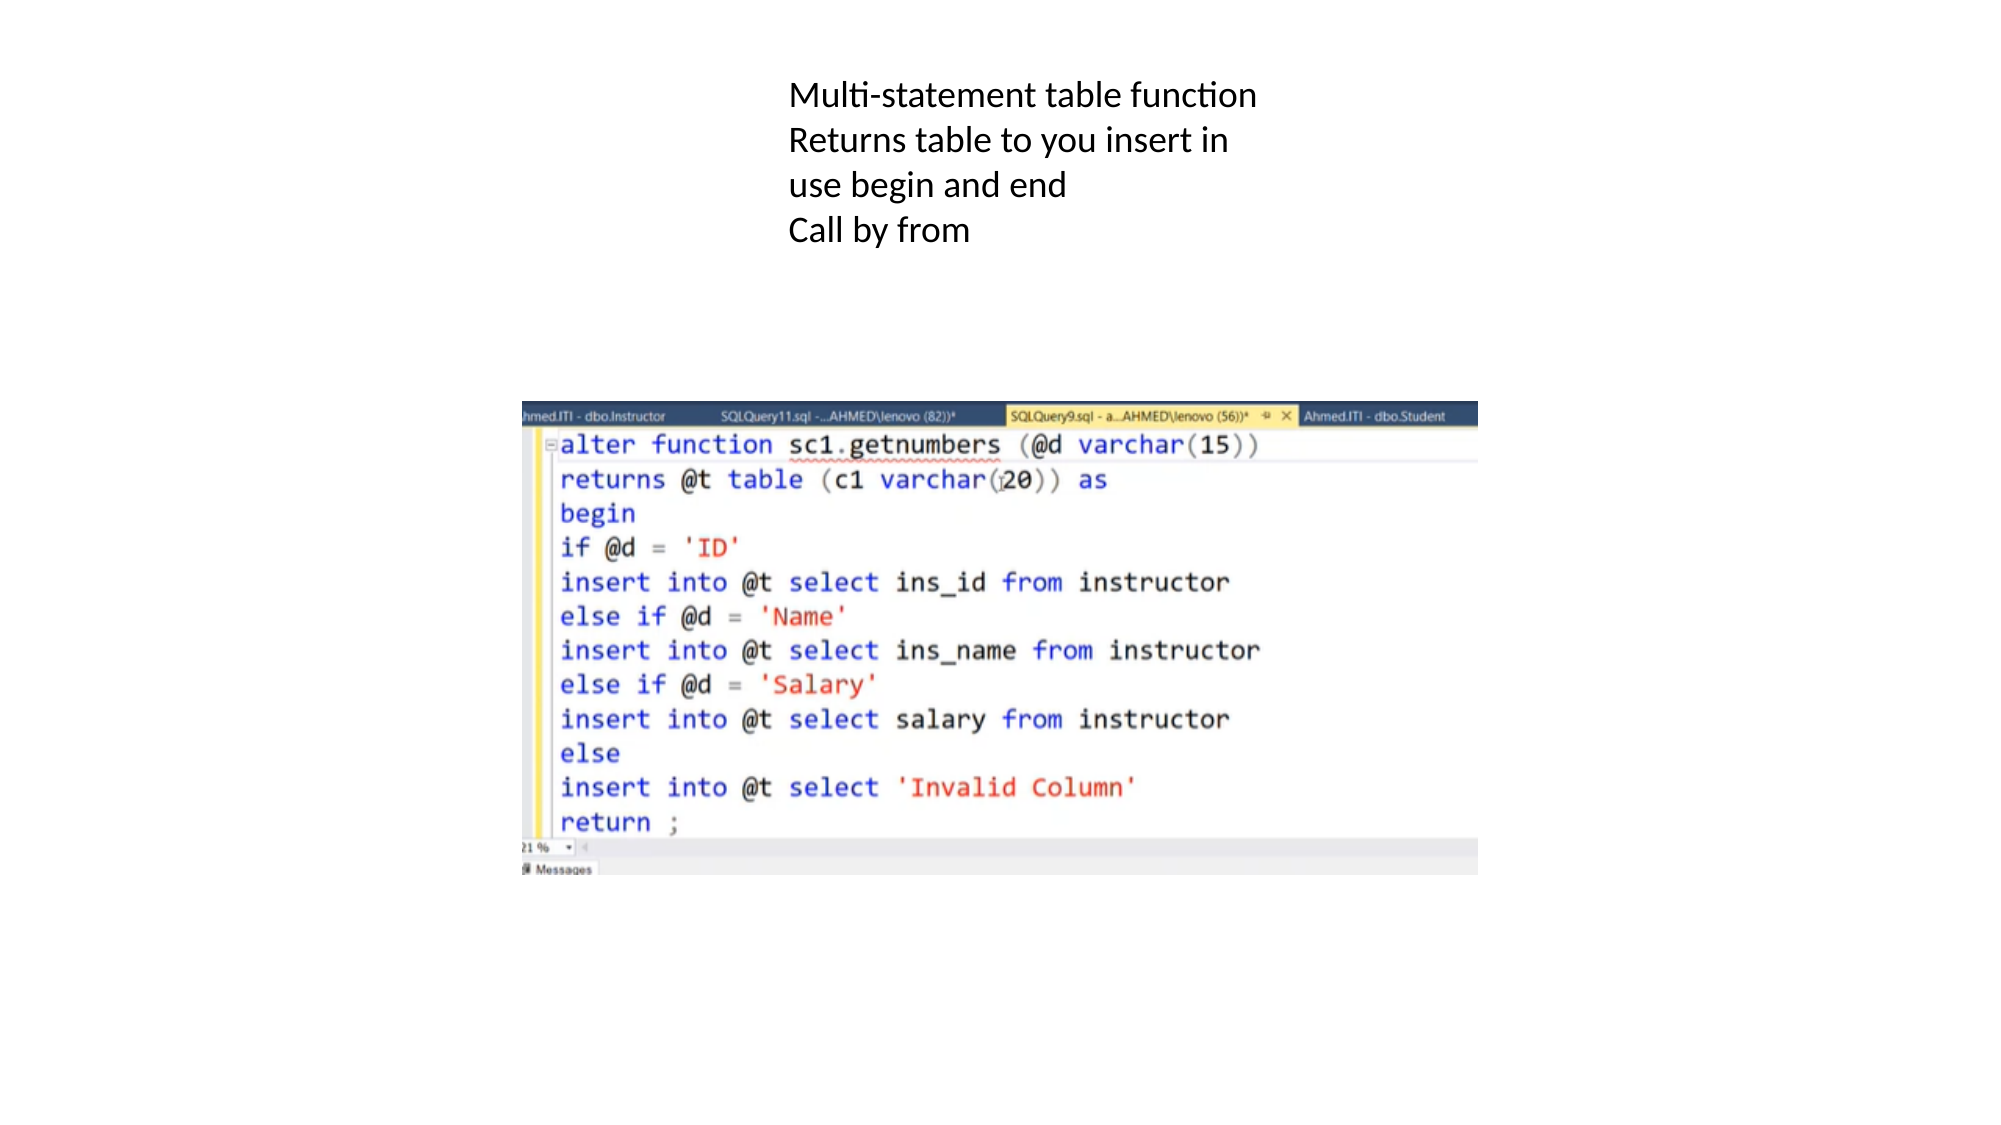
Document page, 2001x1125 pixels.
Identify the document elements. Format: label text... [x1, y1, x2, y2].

picture [522, 401, 1478, 875]
text_box Multi-statement table function Returns table to you insert in use begin and end Call by from [773, 62, 1273, 258]
